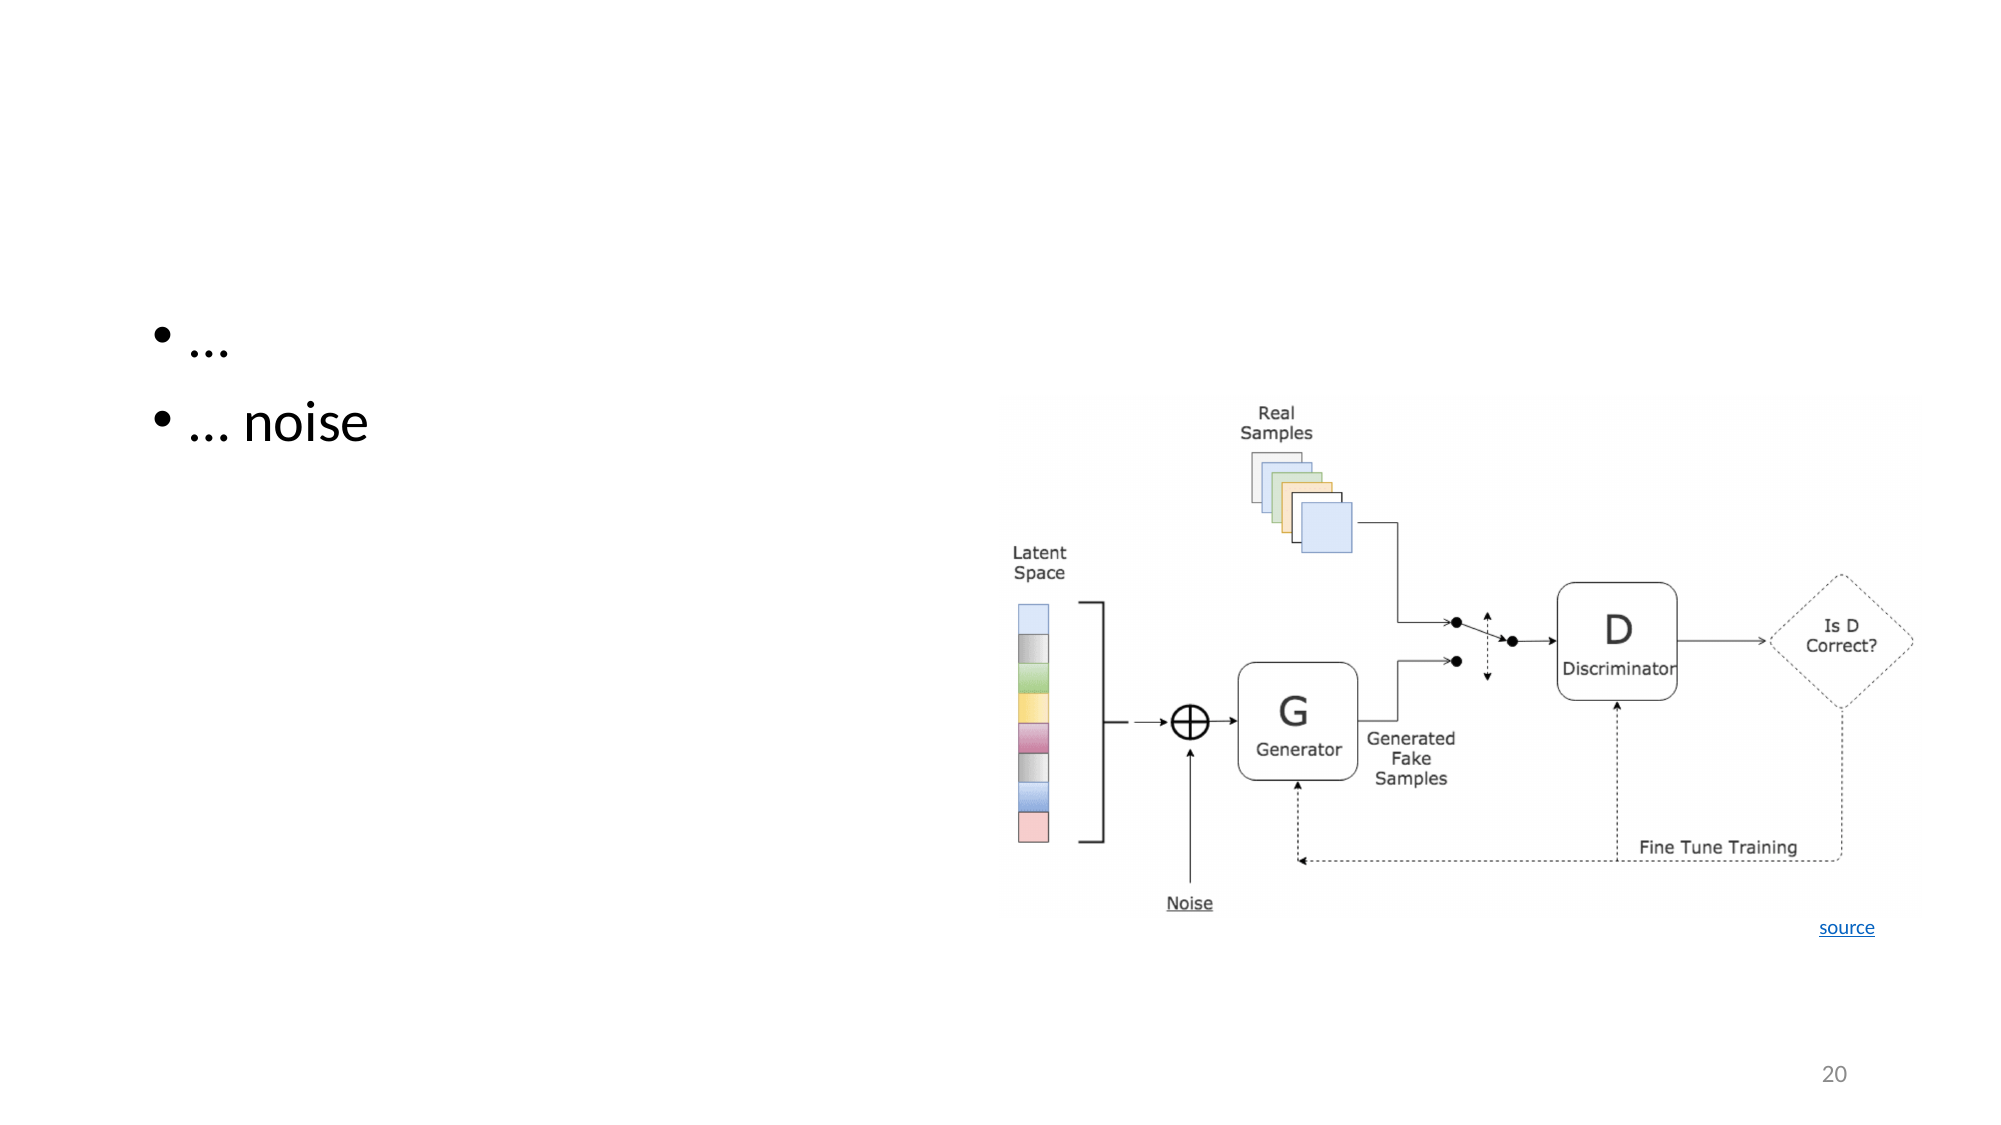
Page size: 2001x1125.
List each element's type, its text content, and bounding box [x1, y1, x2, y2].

slide_number 20 [1412, 1042, 1863, 1103]
text_box source [1804, 918, 1892, 947]
list … … noise [137, 299, 1863, 1014]
picture [999, 395, 1922, 918]
